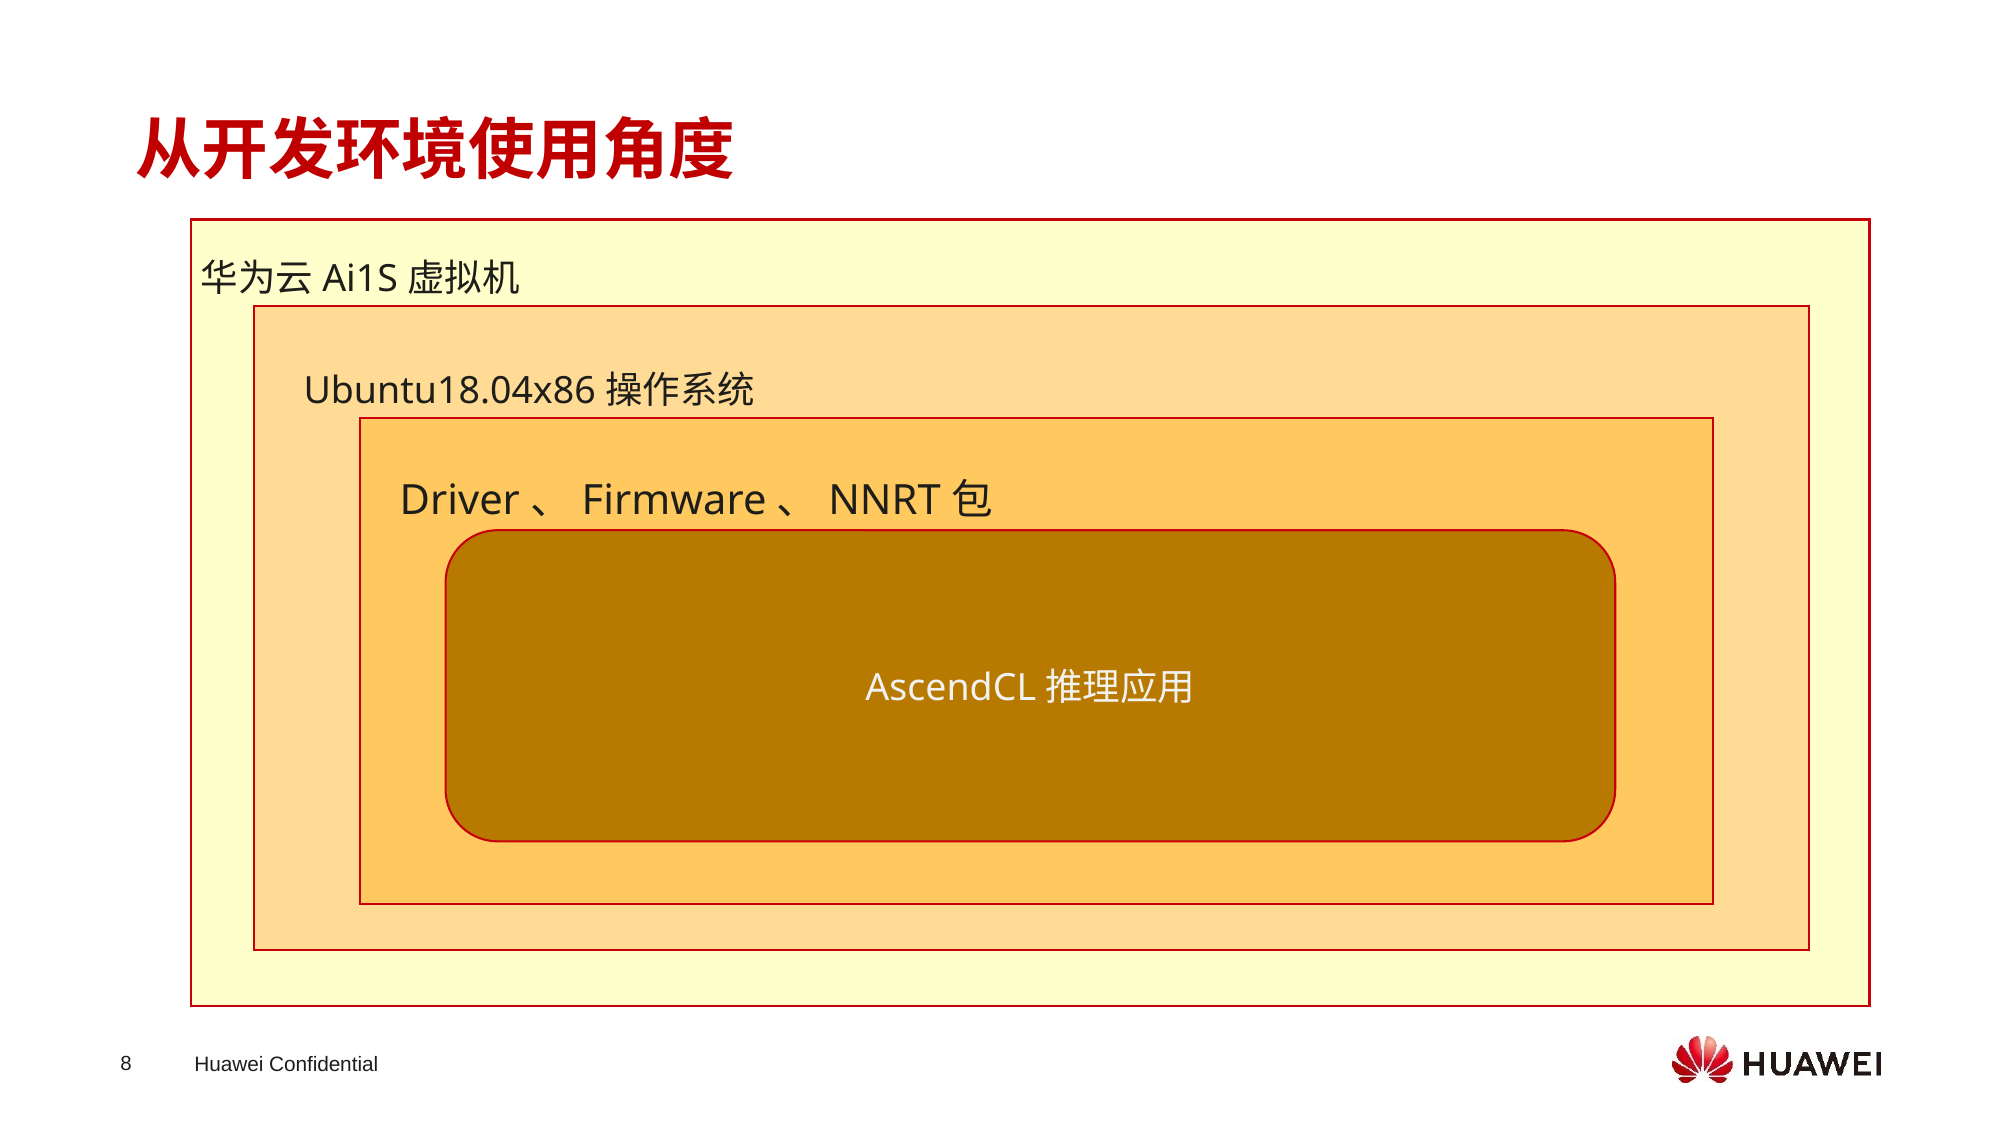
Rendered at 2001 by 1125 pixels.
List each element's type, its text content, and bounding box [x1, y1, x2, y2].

text_box Driver、Firmware、NNRT包 [384, 443, 1008, 530]
text_box 华为云Ai1S虚拟机 [186, 219, 535, 306]
text_box 从开发环境使用角度 [120, 107, 1273, 194]
text_box [253, 305, 1810, 951]
text_box [359, 417, 1714, 905]
picture [1672, 1036, 1881, 1083]
text_box AscendCL推理应用 [444, 529, 1617, 843]
text_box Ubuntu18.04x86操作系统 [288, 331, 770, 418]
text_box [190, 218, 1871, 1007]
